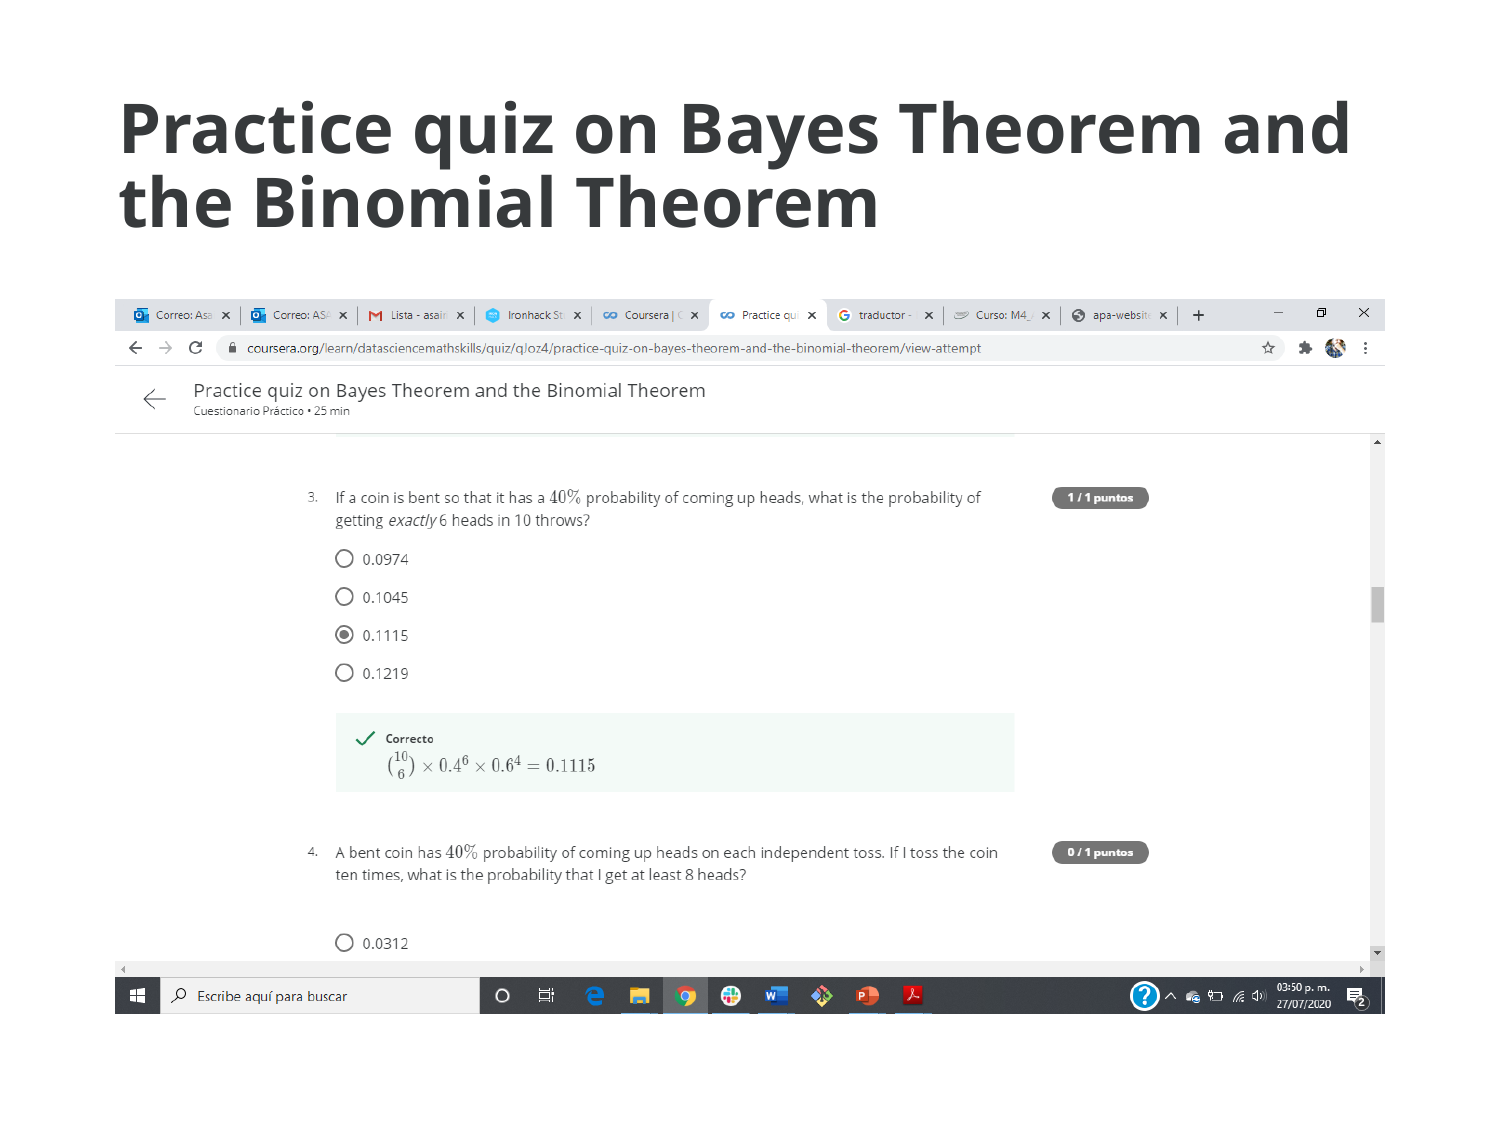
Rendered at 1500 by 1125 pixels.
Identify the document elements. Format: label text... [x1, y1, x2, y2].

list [115, 299, 1385, 1014]
title Practice quiz on Bayes Theorem and the Binomial Theorem [103, 59, 1397, 278]
